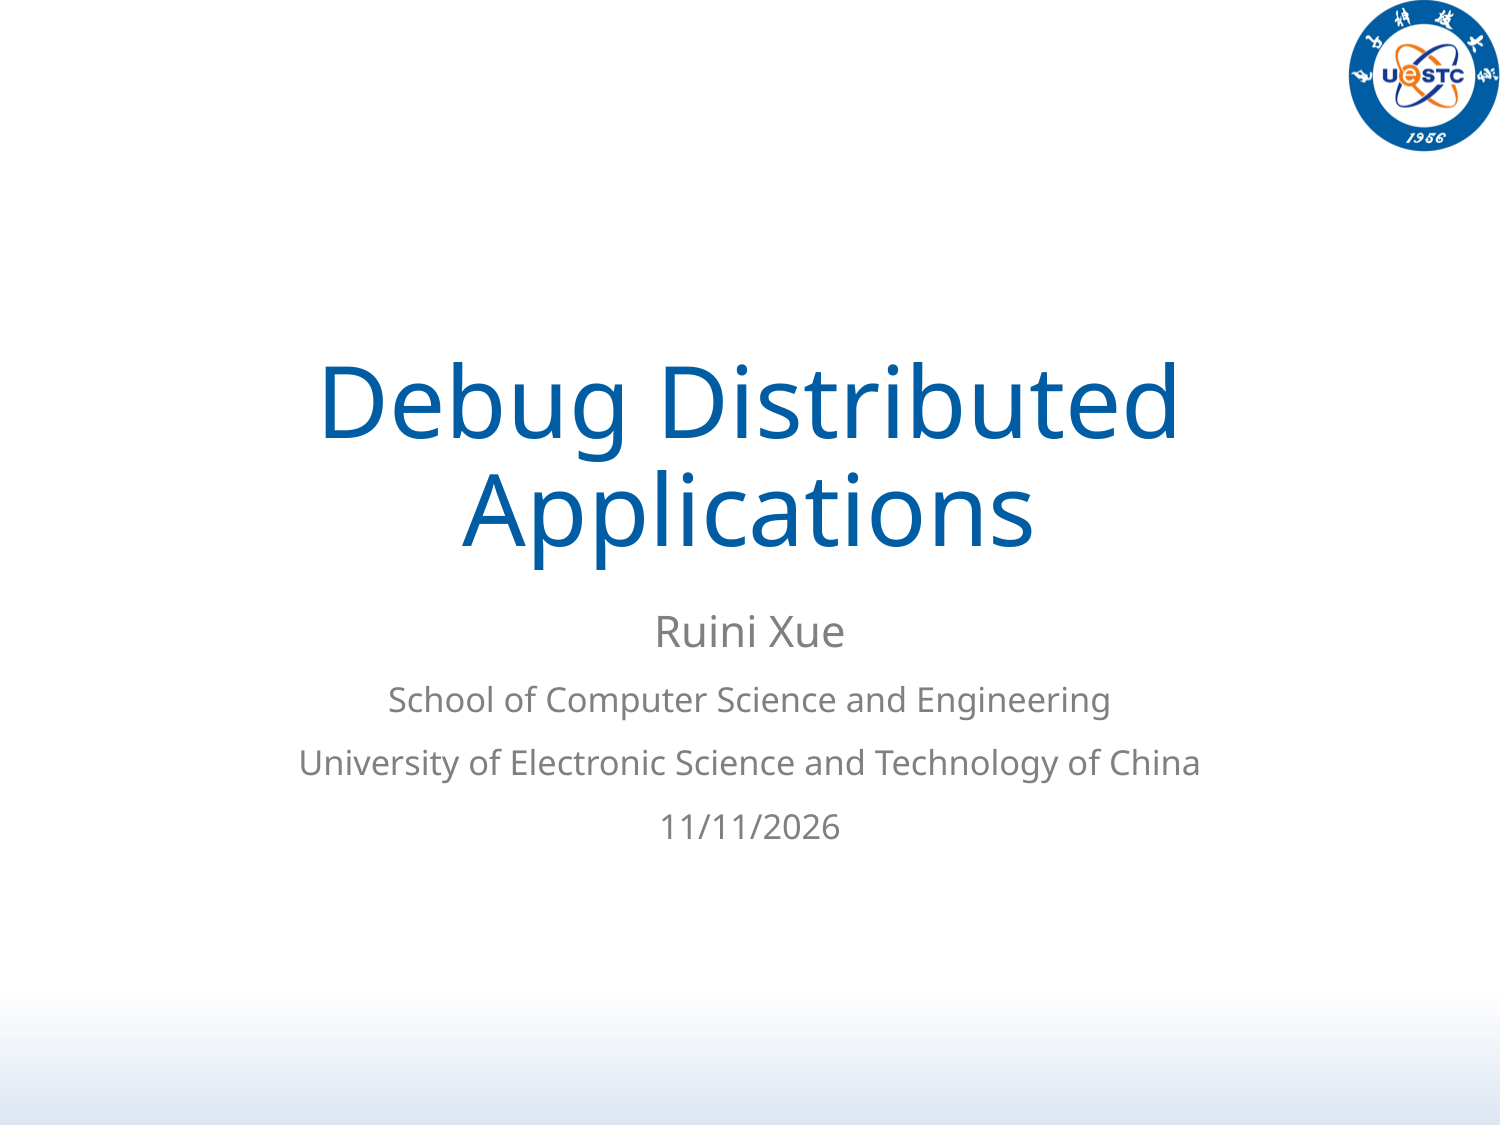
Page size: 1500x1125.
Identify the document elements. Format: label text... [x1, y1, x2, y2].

title Debug Distributed Applications [112, 184, 1388, 576]
subtitle Ruini Xue School of Computer Science and Engineering University of Electronic Science and Technology of China 2022/9/15 [187, 590, 1313, 863]
picture [1348, 0, 1500, 152]
